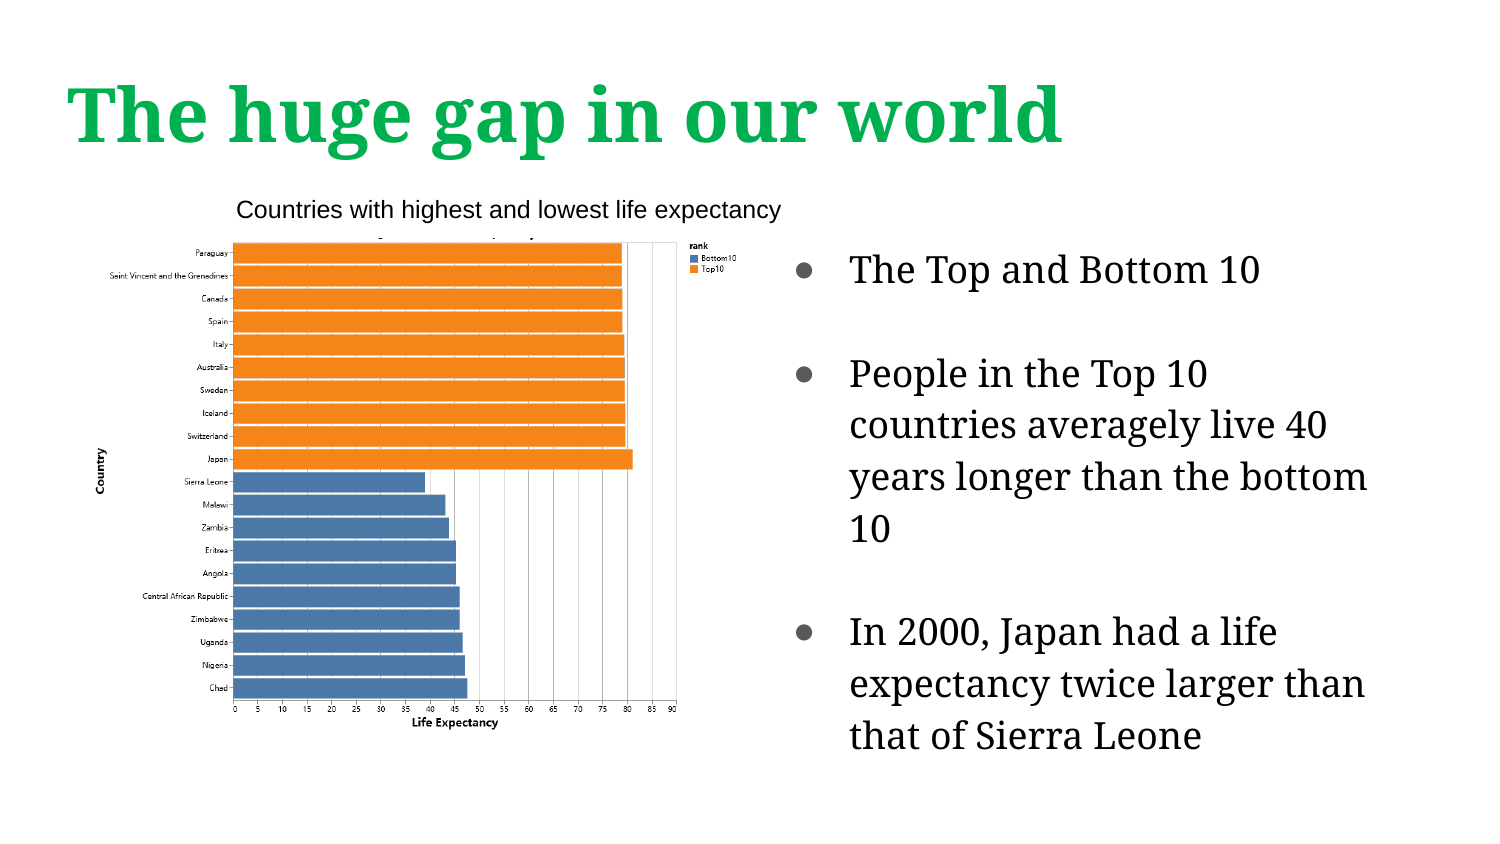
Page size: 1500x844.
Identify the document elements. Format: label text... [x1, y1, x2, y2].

text_box The Top and Bottom 10 People in the Top 10 countries averagely live 40 years longer than the bottom 10 In 2000, Japan had a life expectancy twice larger than that of Sierra Leone [759, 224, 1397, 760]
picture [89, 224, 741, 734]
text_box The huge gap in our world [52, 52, 1181, 173]
text_box Countries with highest and lowest life expectancy [221, 186, 818, 232]
